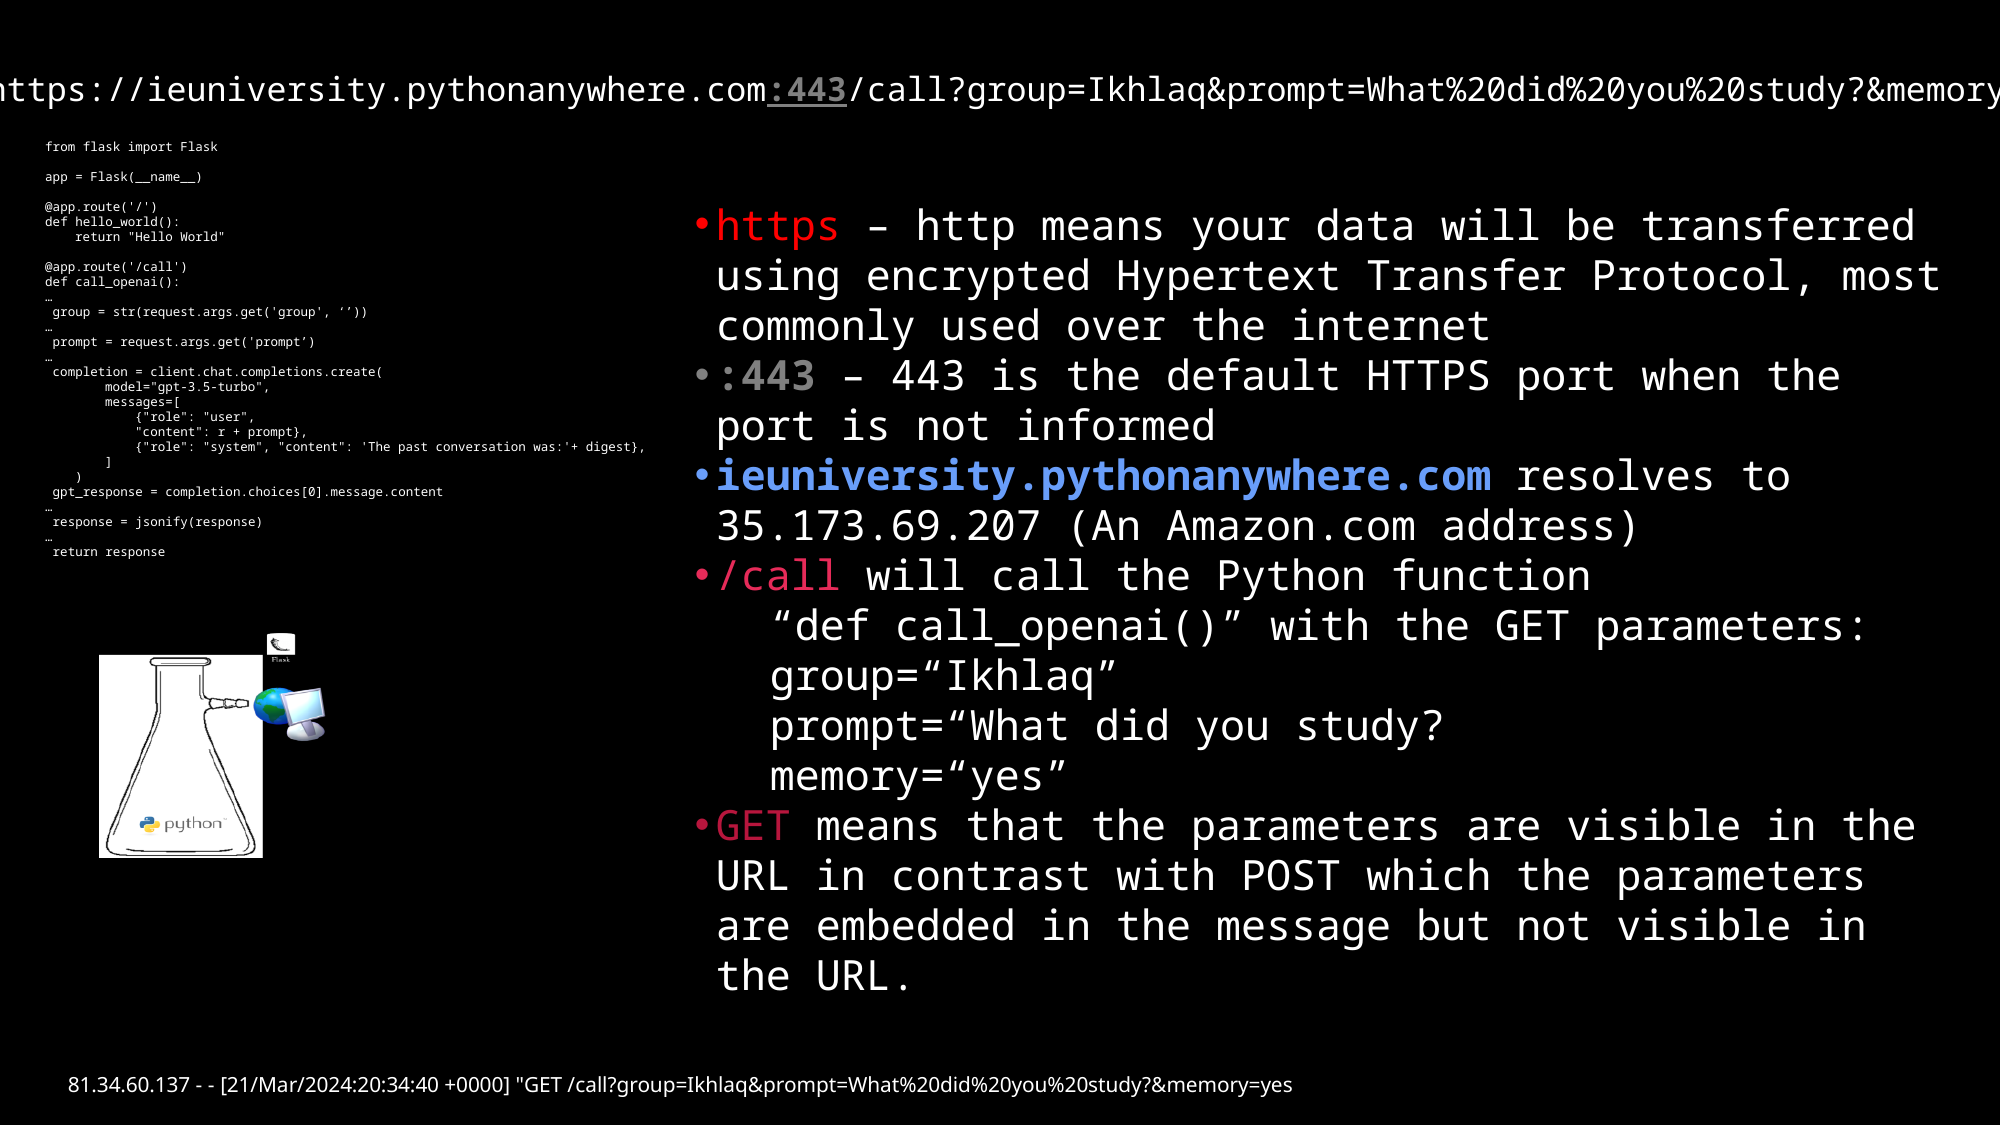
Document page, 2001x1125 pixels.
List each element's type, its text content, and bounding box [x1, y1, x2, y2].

picture [99, 631, 329, 858]
text_box 81.34.60.137 - - [21/Mar/2024:20:34:40 +0000] "GET /call?group=Ikhlaq&prompt=What%20did%20you%20study?&memory=yes [52, 1063, 1308, 1104]
text_box https://ieuniversity.pythonanywhere.com:443/call?group=Ikhlaq&prompt=What%20did%20you%20study?&memory=yes [0, 60, 2000, 116]
text_box from flask import Flask app = Flask(__name__) @app.route('/') def hello_world(): return "Hello World" @app.route('/call') def call_openai(): … group = str(request.args.get('group', ‘’)) … prompt = request.args.get('prompt’) … completion = client.chat.completions.create( model="gpt-3.5-turbo", messages=[ {"role": "user", "content": r + prompt}, {"role": "system", "content": 'The past conversation was:'+ digest}, ] ) gpt_response = completion.choices[0].message.content … response = jsonify(response) … return response [30, 131, 1390, 567]
text_box https – http means your data will be transferred using encrypted Hypertext Transfer Protocol, most commonly used over the internet :443 – 443 is the default HTTPS port when the port is not informed ieuniversity.pythonanywhere.com resolves to 35.173.69.207 (An Amazon.com address) /call will call the Python function “def call_openai()” with the GET parameters: group=“Ikhlaq” prompt=“What did you study? memory=“yes” GET means that the parameters are visible in the URL in contrast with POST which the parameters are embedded in the message but not visible in the URL. [680, 191, 1970, 1057]
